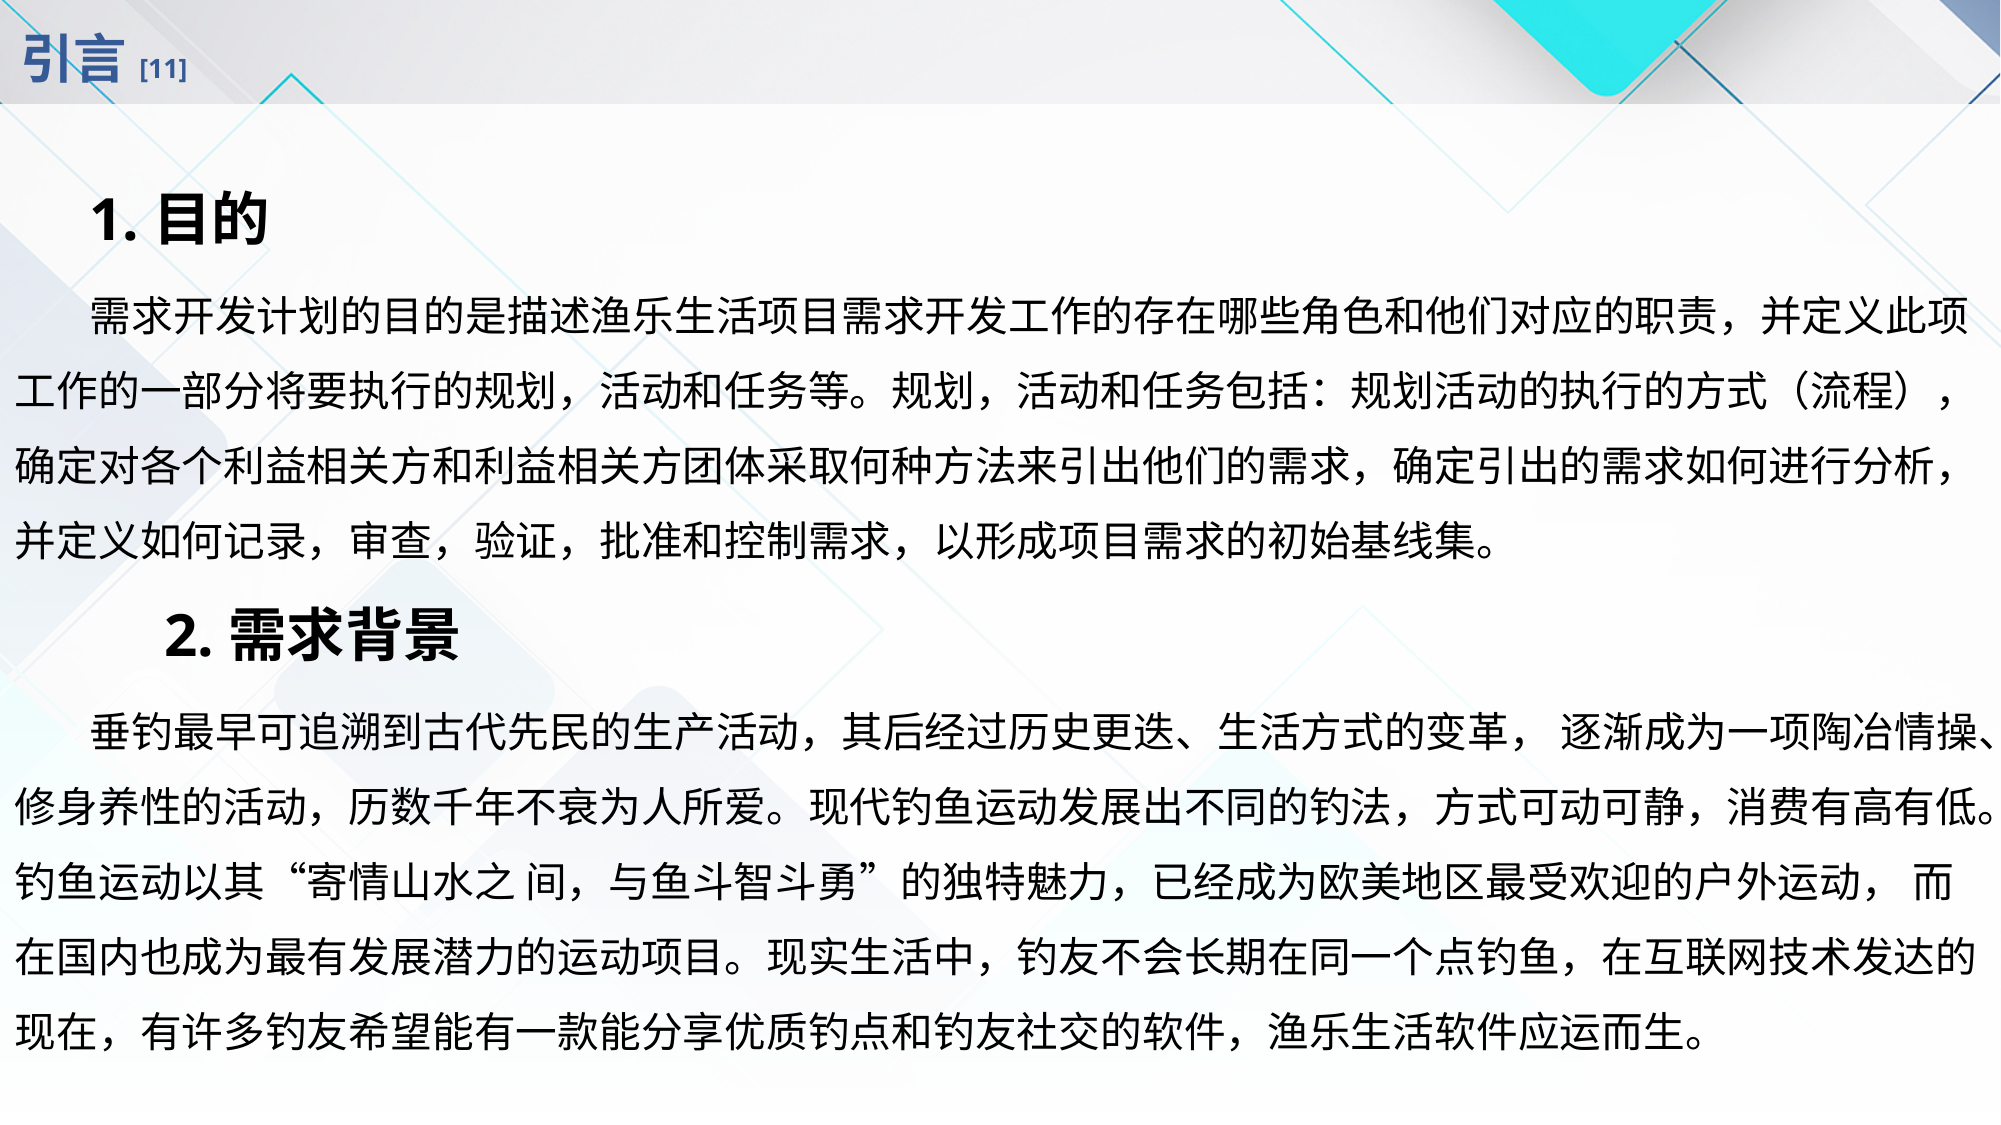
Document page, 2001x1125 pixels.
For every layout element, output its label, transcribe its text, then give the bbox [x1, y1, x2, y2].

title 引言[11] [5, 15, 1730, 101]
text_box 1.目的 需求开发计划的目的是描述渔乐生活项目需求开发工作的存在哪些角色和他们对应的职责，并定义此项工作的一部分将要执行的规划，活动和任务等。规划，活动和任务包括：规划活动的执行的方式（流程），确定对各个利益相关方和利益相关方团体采取何种方法来引出他们的需求，确定引出的需求如何进行分析，并定义如何记录，审查，验证，批准和控制需求，以形成项目需求的初始基线集。 2.需求背景 垂钓最早可追溯到古代先民的生产活动，其后经过历史更迭、生活方式的变革， 逐渐成为一项陶冶情操、修身养性的活动，历数千年不衰为人所爱。现代钓鱼运动发展出不同的钓法，方式可动可静，消费有高有低。钓鱼运动以其“寄情山水之 间，与鱼斗智斗勇”的独特魅力，已经成为欧美地区最受欢迎的户外运动， 而在国内也成为最有发展潜力的运动项目。现实生活中，钓友不会长期在同一个点钓鱼，在互联网技术发达的现在，有许多钓友希望能有一款能分享优质钓点和钓友社交的软件，渔乐生活软件应运而生。 [0, 174, 2000, 1063]
picture [0, 0, 2001, 1125]
